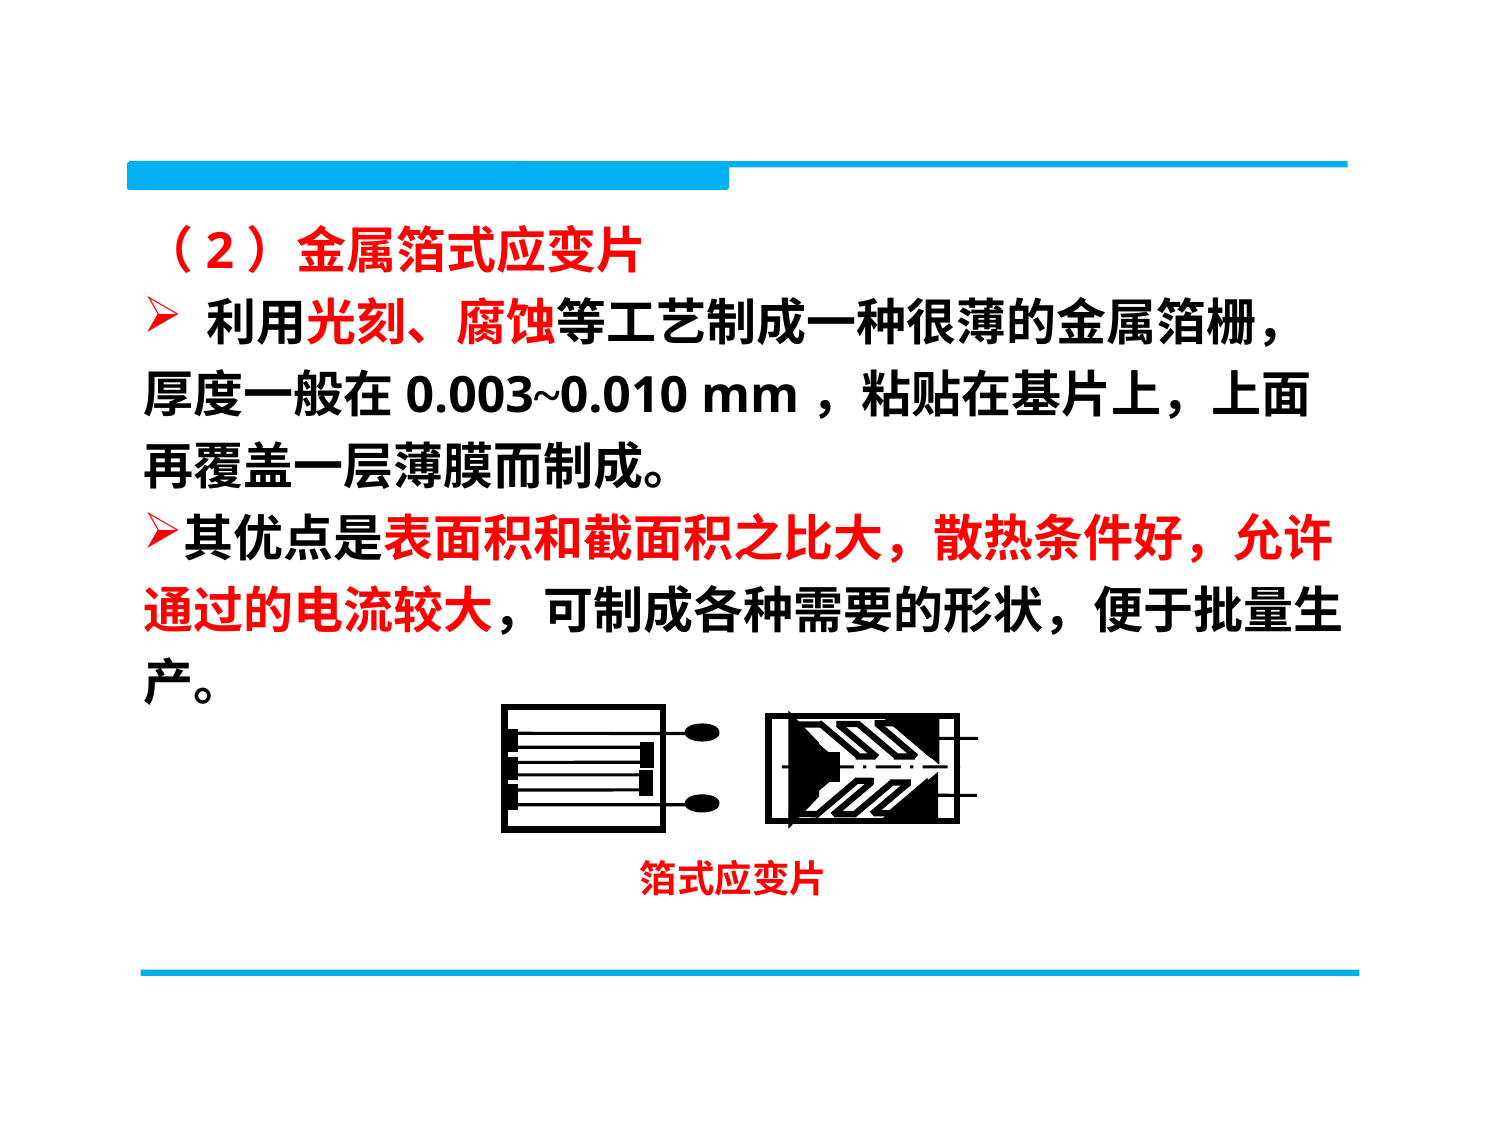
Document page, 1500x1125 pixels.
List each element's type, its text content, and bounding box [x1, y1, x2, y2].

text_box （2）金属箔式应变片 利用光刻、腐蚀等工艺制成一种很薄的金属箔栅，厚度一般在0.003~0.010 mm，粘贴在基片上，上面再覆盖一层薄膜而制成。 其优点是表面积和截面积之比大，散热条件好，允许通过的电流较大，可制成各种需要的形状，便于批量生产。 [128, 199, 1364, 718]
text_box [489, 715, 995, 904]
